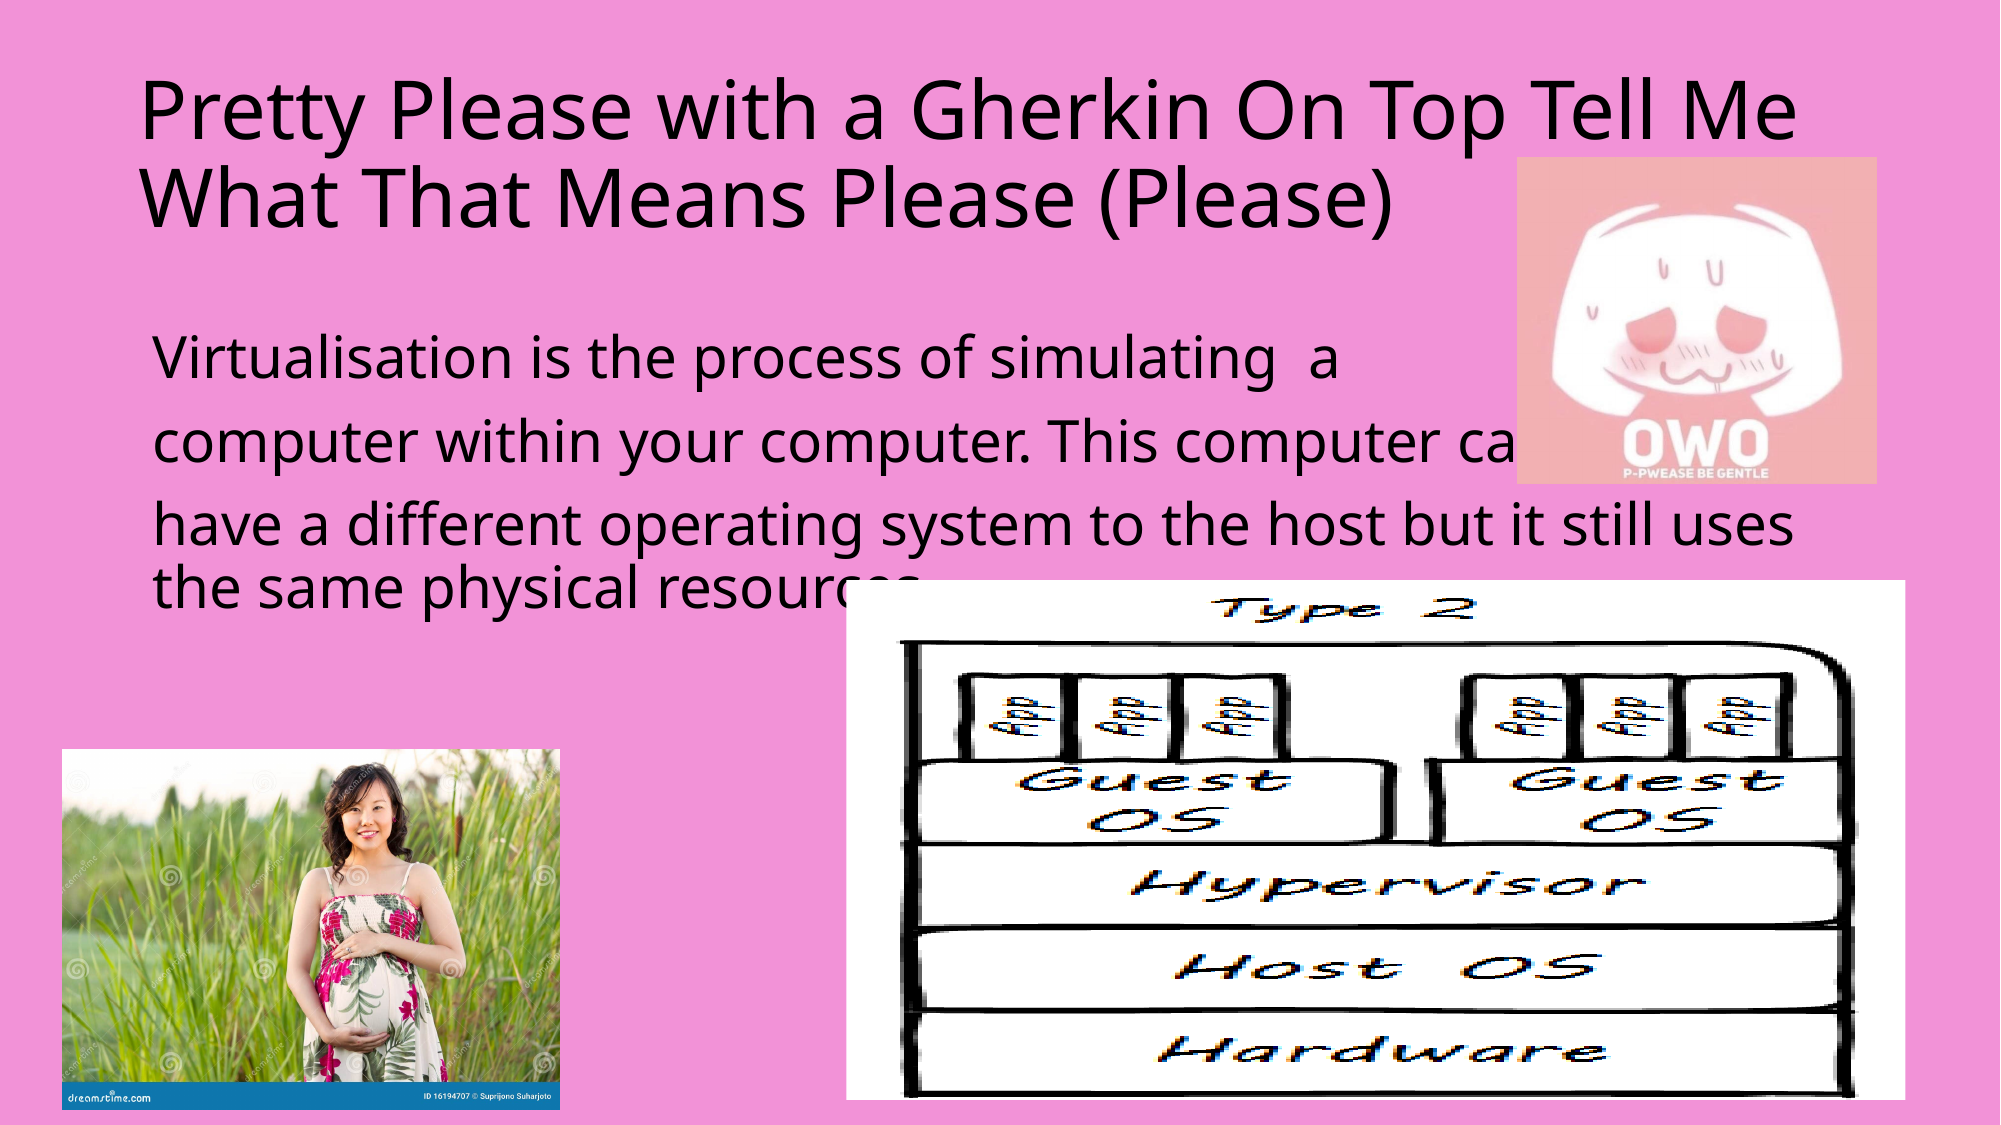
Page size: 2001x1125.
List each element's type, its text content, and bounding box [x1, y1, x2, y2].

list Virtualisation is the process of simulating a computer within your computer. This computer can have a different operating system to the host but it still uses the same physical resources. [137, 320, 1863, 1035]
picture [1517, 156, 1877, 484]
picture [845, 580, 1906, 1101]
picture [61, 749, 561, 1111]
title Pretty Please with a Gherkin On Top Tell Me What That Means Please (Please) [123, 59, 1863, 255]
